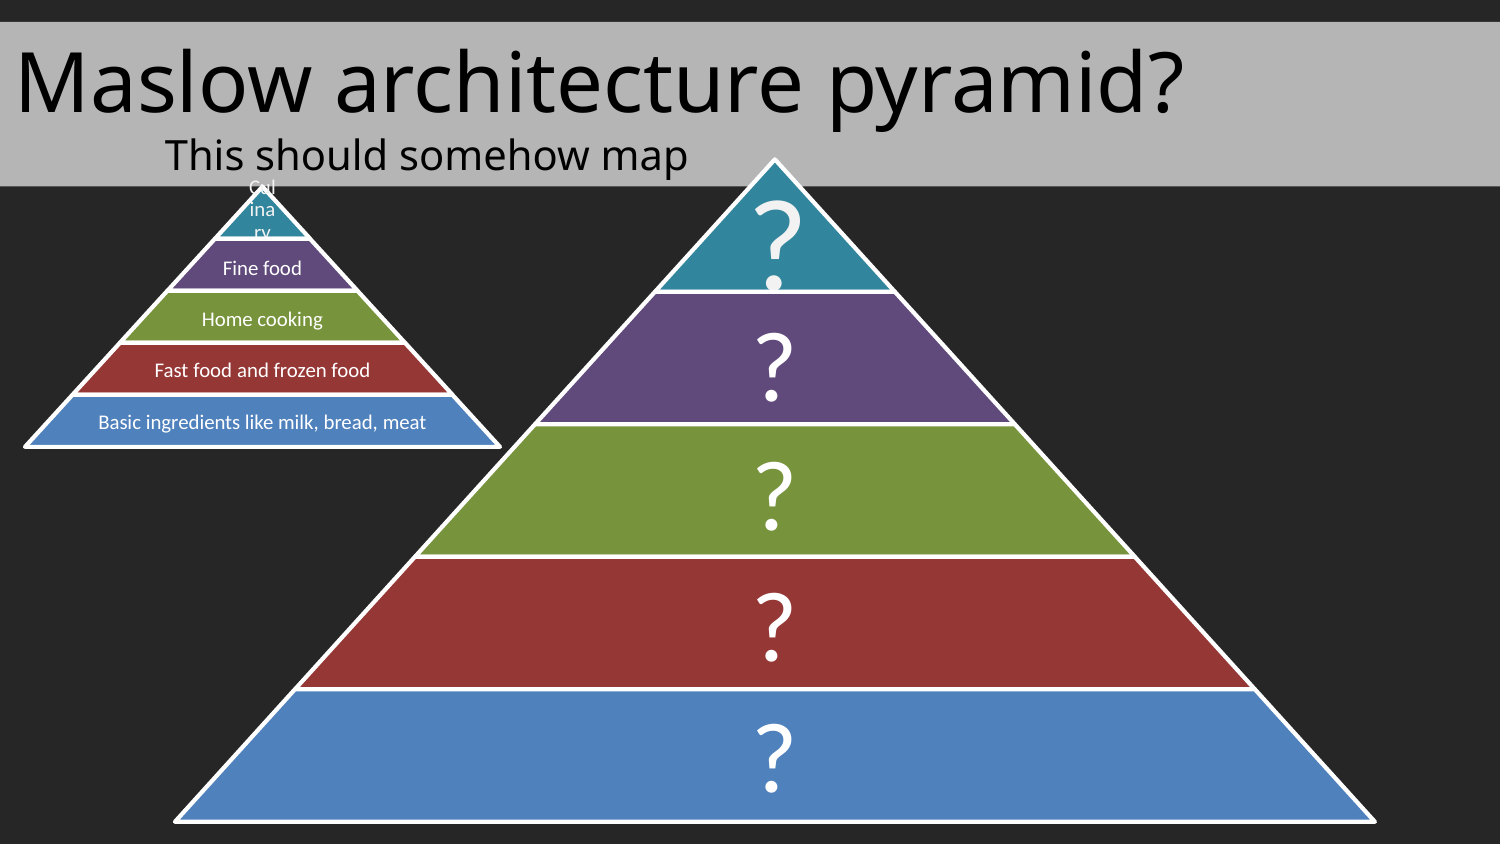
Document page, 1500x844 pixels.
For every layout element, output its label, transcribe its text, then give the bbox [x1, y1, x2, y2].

text_box Maslow architecture pyramid? This should somehow map [0, 21, 1500, 187]
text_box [174, 159, 1376, 823]
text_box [24, 186, 501, 448]
